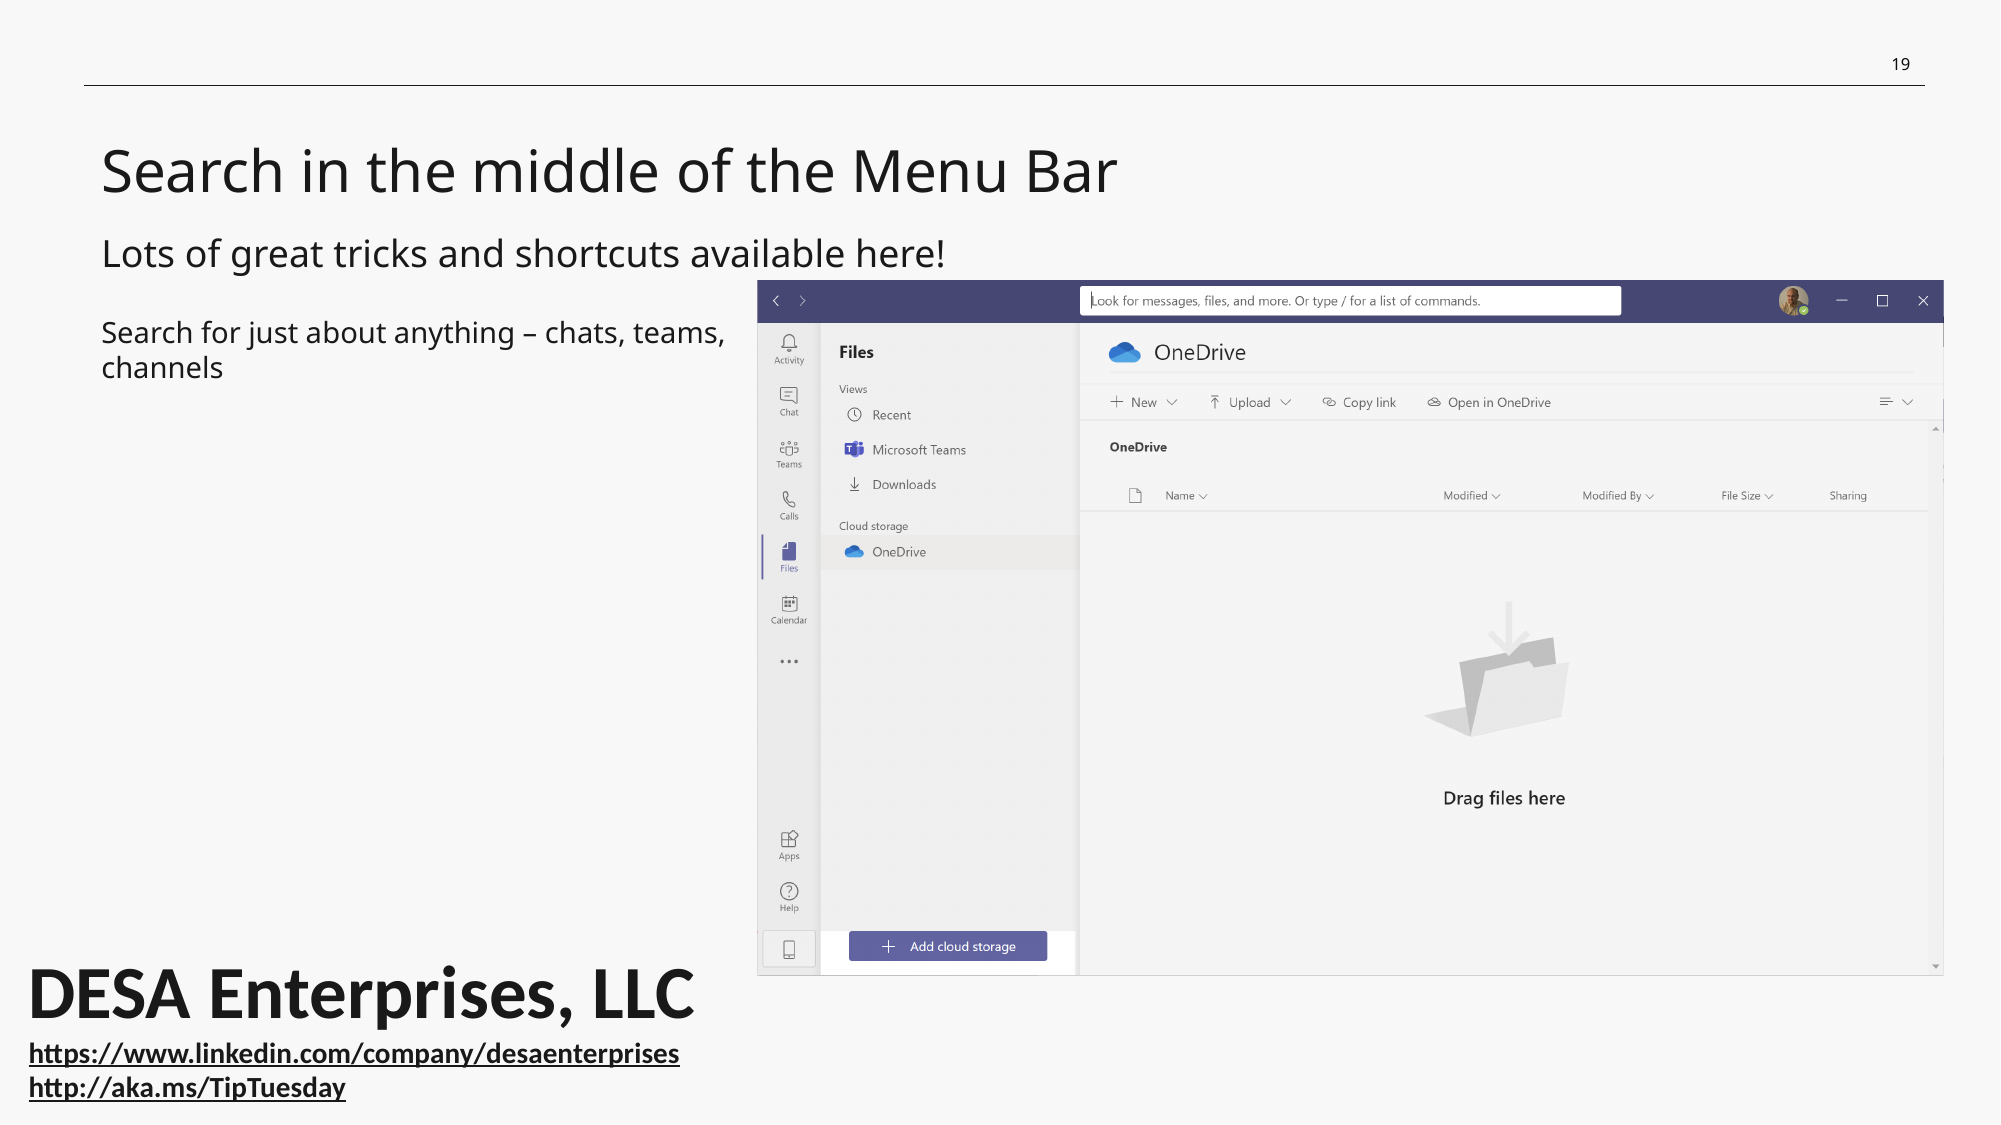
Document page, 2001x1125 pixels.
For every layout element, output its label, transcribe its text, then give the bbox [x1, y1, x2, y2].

text_box DESA Enterprises, LLC https://www.linkedin.com/company/desaenterprises http://aka.ms/TipTuesday [13, 936, 164, 1087]
slide_number 19 [1713, 46, 1926, 84]
picture [757, 280, 1944, 976]
list Search for just about anything – chats, teams, channels [86, 307, 743, 976]
title Search in the middle of the Menu Bar [86, 130, 1928, 218]
list Lots of great tricks and shortcuts available here! [86, 222, 1928, 303]
